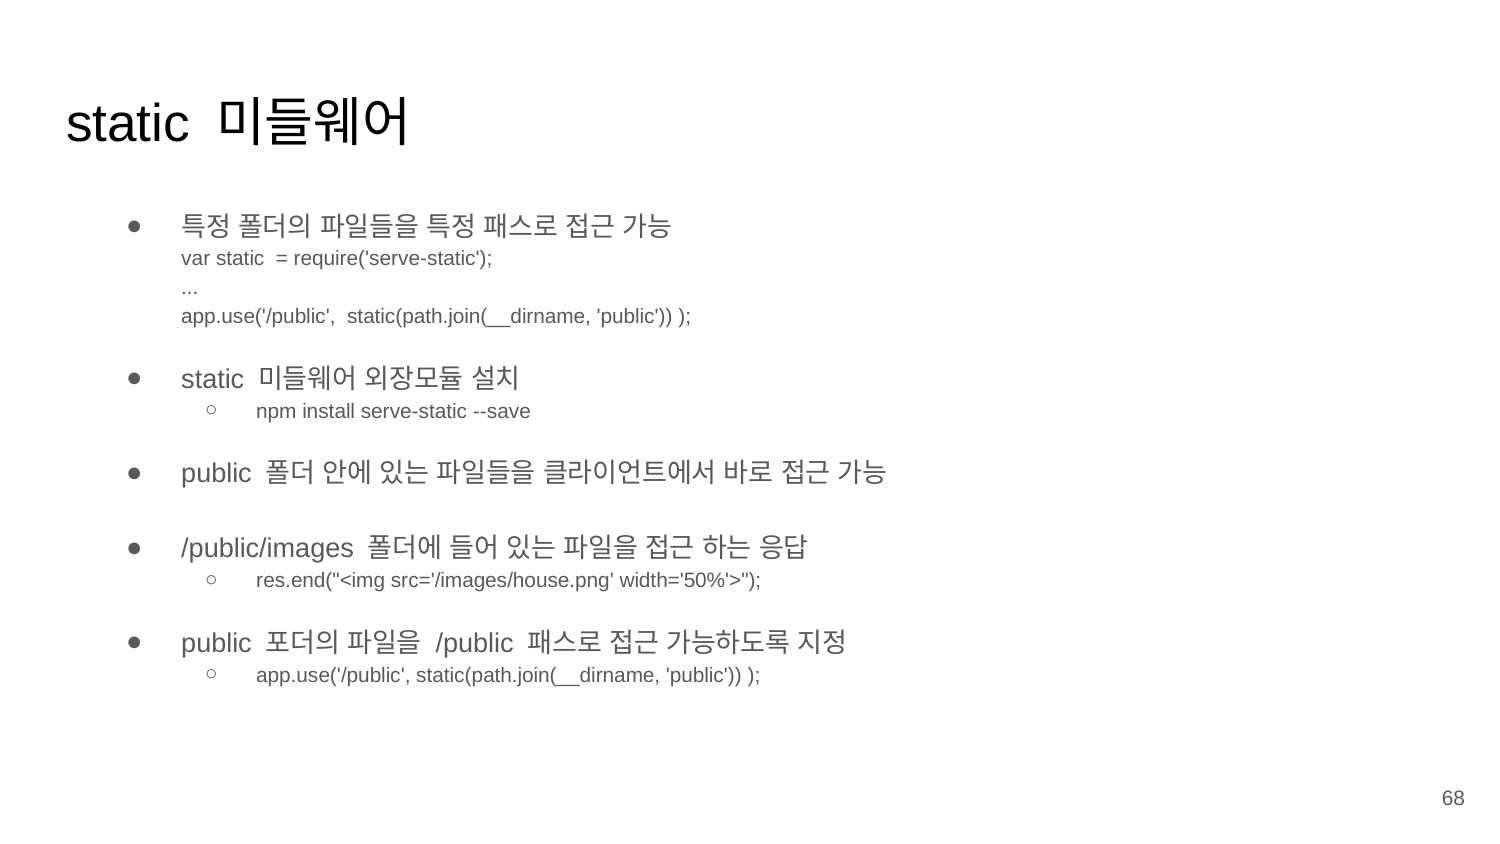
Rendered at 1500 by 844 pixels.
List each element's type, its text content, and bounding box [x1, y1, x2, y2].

slide_number 68 [1389, 764, 1480, 830]
list 특정 폴더의 파일들을 특정 패스로 접근 가능 var static = require('serve-static'); ... app.use('/public', static(path.join(__dirname, 'public')) ); static 미들웨어 외장모듈 설치 npm install serve-static --save public 폴더 안에 있는 파일들을 클라이언트에서 바로 접근 가능 /public/images 폴더에 들어 있는 파일을 접근 하는 응답 res.end("<img src='/images/house.png' width='50%'>"); public 포더의 파일을 /public 패스로 접근 가능하도록 지정 app.use('/public', static(path.join(__dirname, 'public')) ); [91, 189, 1449, 830]
title static 미들웨어 [51, 72, 1449, 167]
